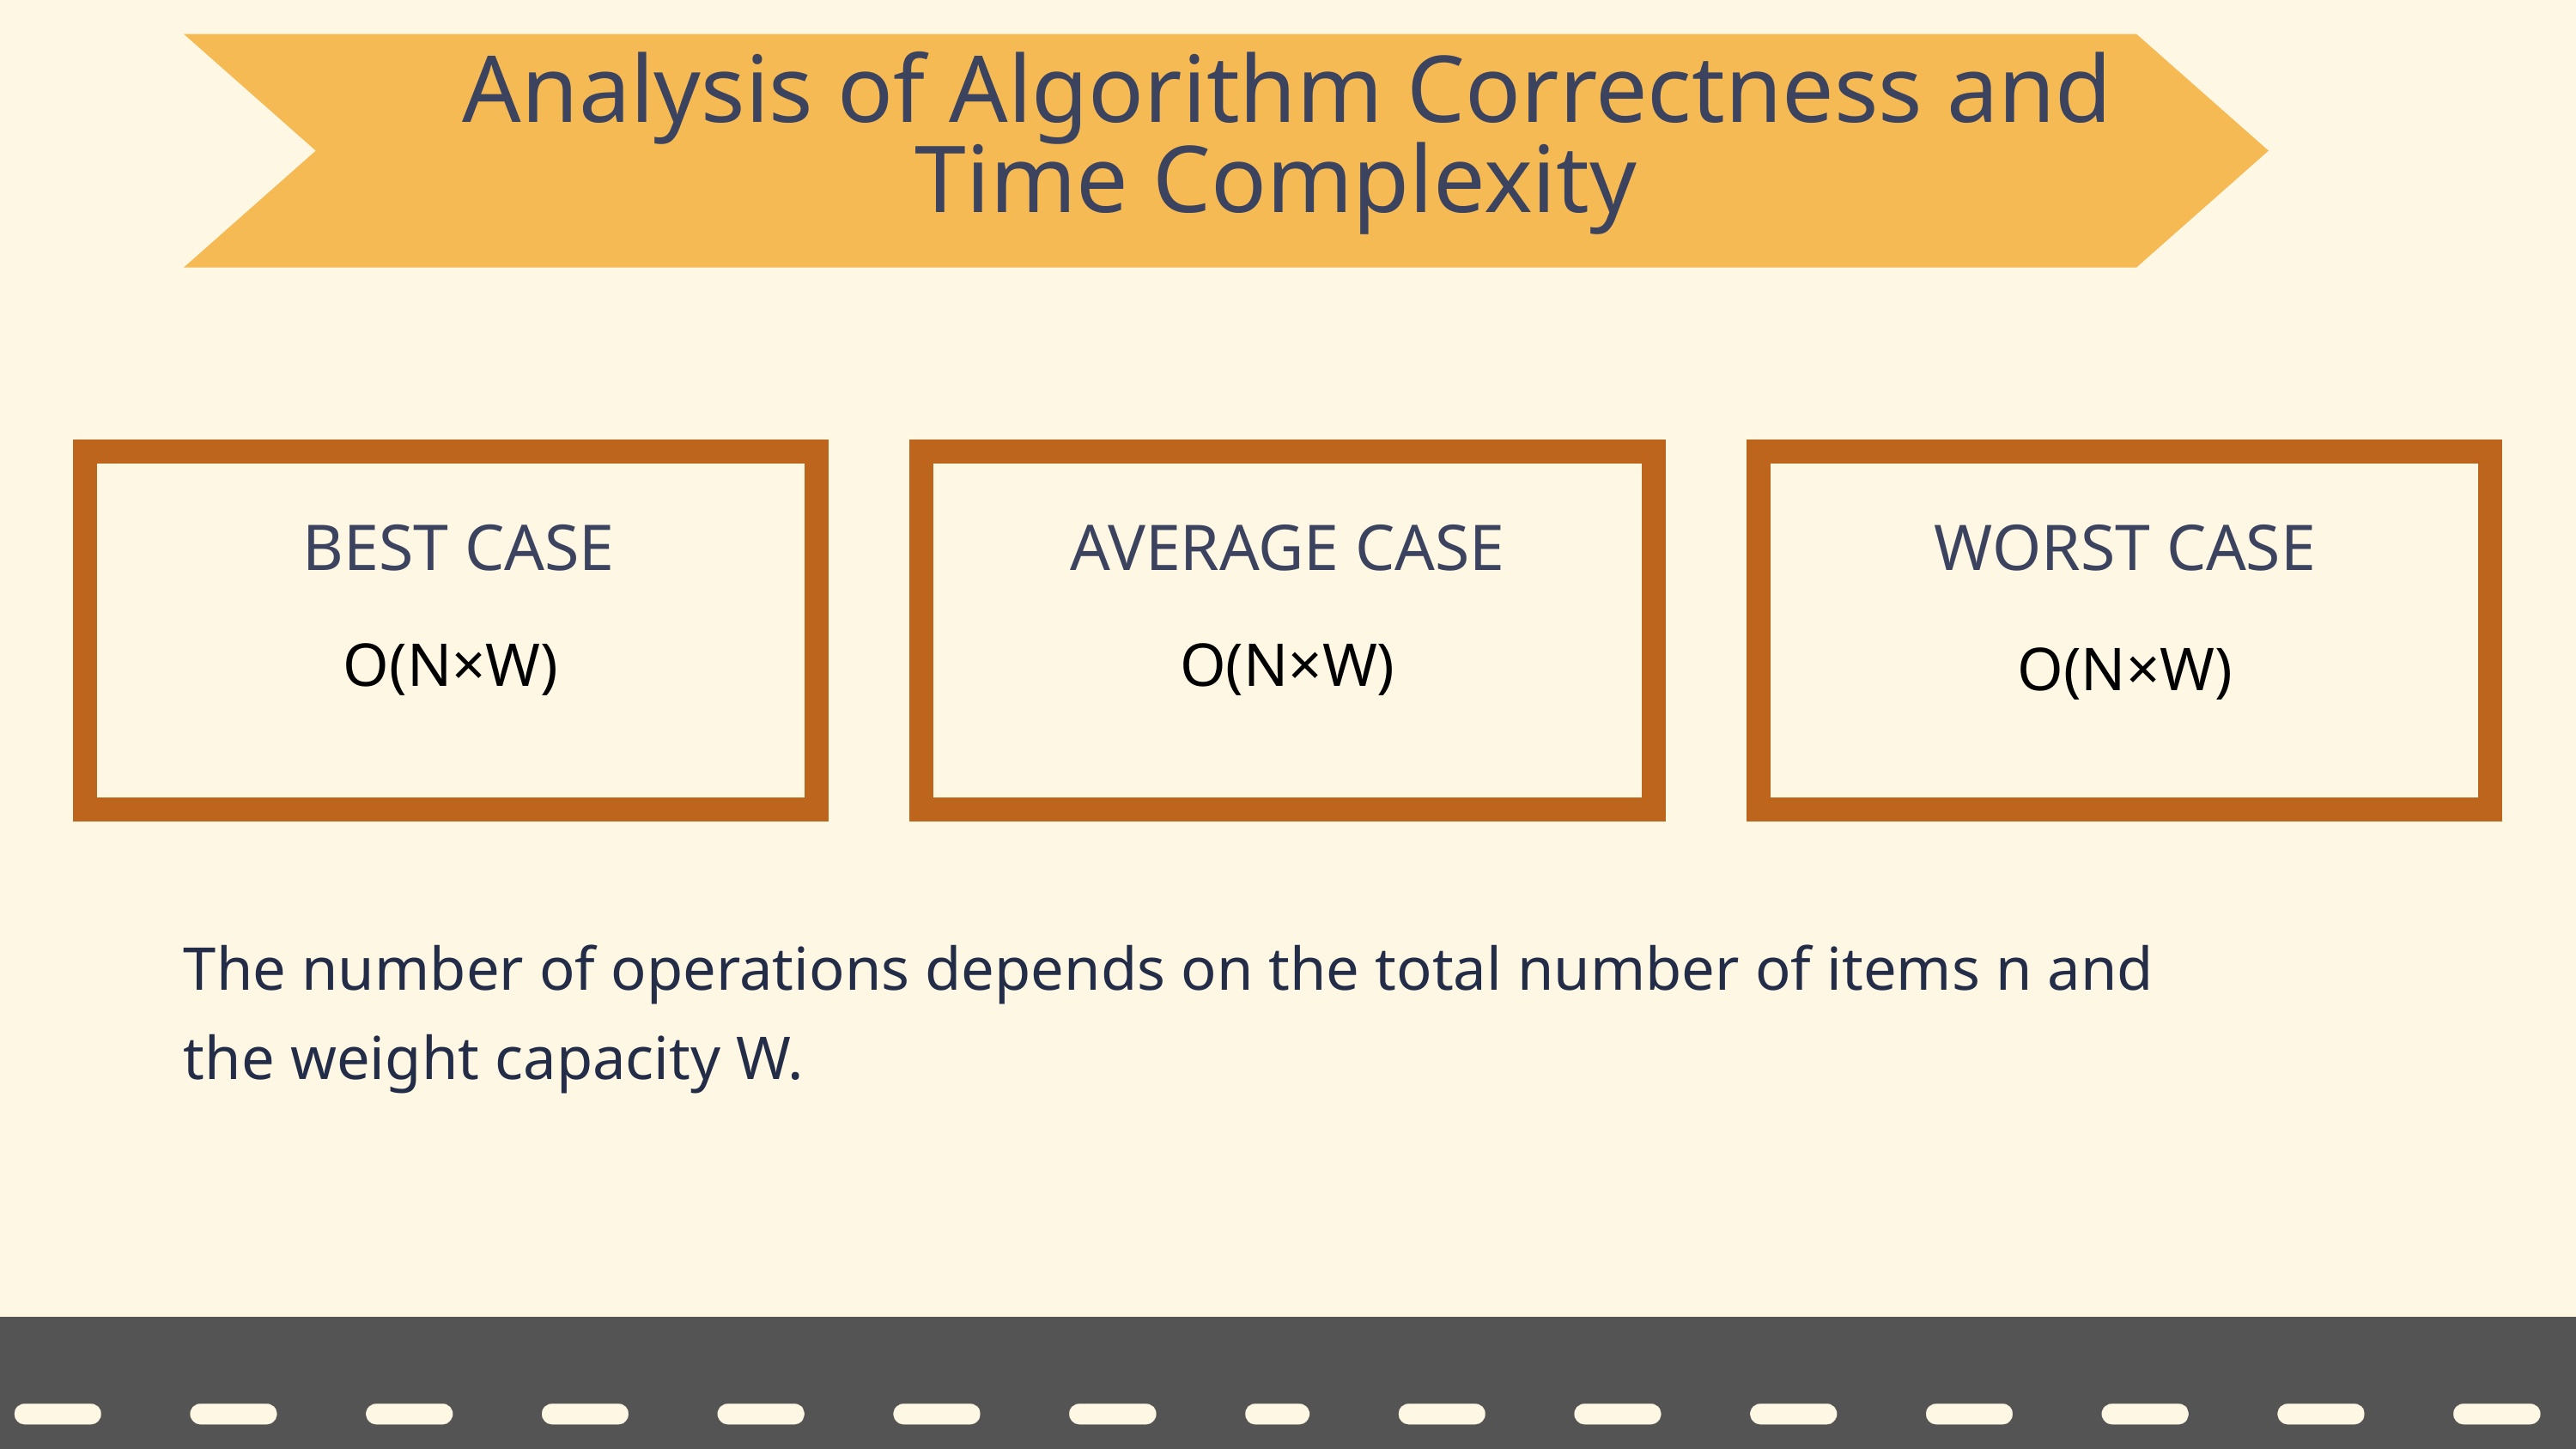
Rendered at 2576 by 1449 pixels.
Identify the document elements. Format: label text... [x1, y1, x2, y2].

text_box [920, 451, 1654, 810]
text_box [0, 1316, 2576, 1449]
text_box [183, 33, 2269, 268]
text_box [84, 451, 817, 810]
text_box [1758, 451, 2491, 810]
text_box The number of operations depends on the total number of items n and the weight capacity W. [183, 913, 2257, 1091]
